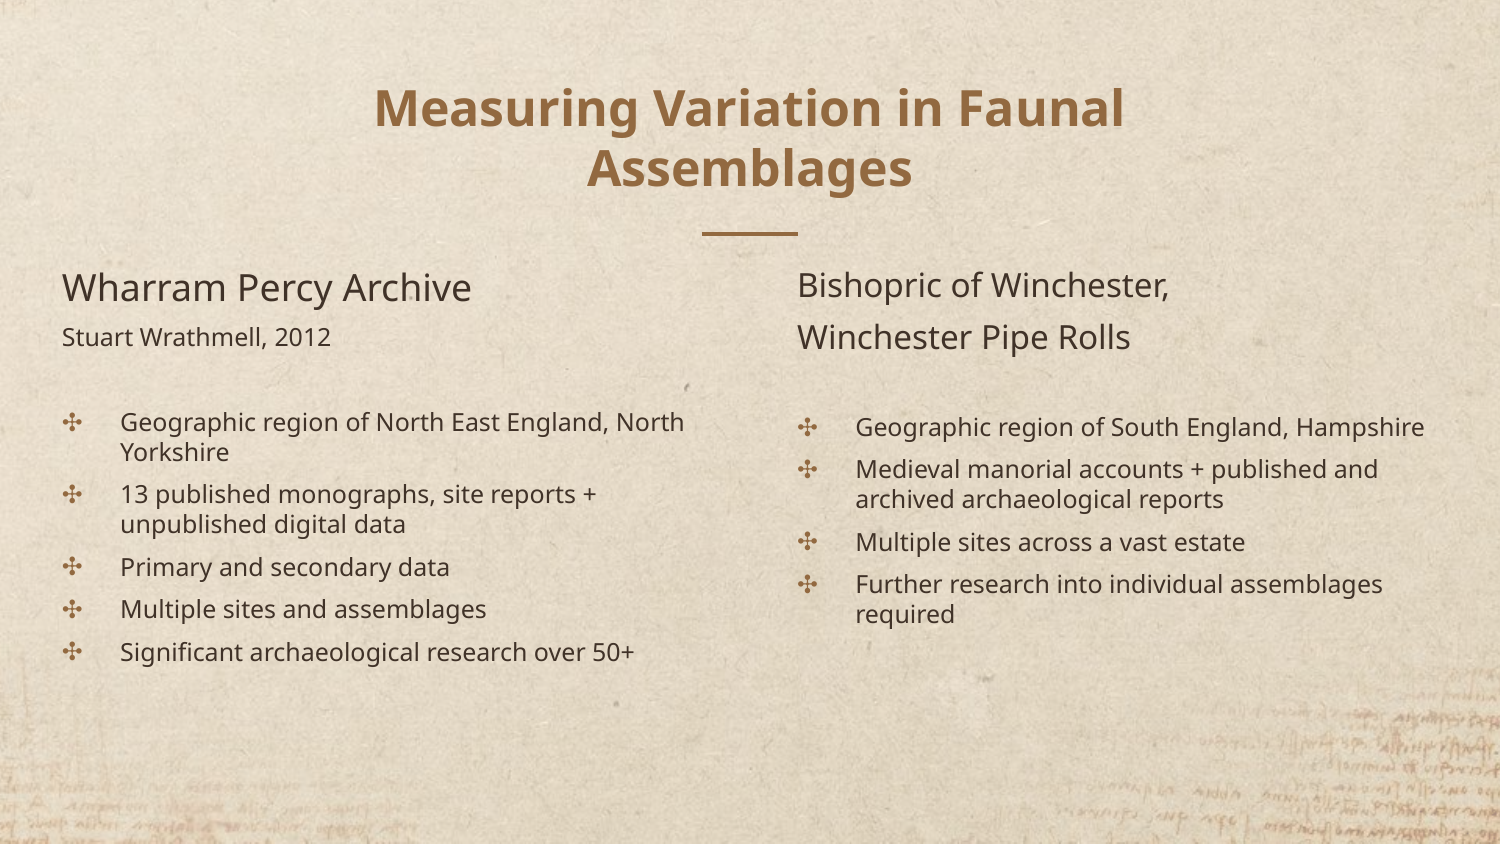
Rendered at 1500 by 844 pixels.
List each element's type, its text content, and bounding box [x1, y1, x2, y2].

title Measuring Variation in Faunal Assemblages [309, 71, 1191, 212]
list Wharram Percy Archive Stuart Wrathmell, 2012 Geographic region of North East England, North Yorkshire 13 published monographs, site reports + unpublished digital data Primary and secondary data Multiple sites and assemblages Significant archaeological research over 50+ [30, 249, 735, 803]
list Bishopric of Winchester, Winchester Pipe Rolls Geographic region of South England, Hampshire Medieval manorial accounts + published and archived archaeological reports Multiple sites across a vast estate Further research into individual assemblages required [765, 249, 1455, 784]
